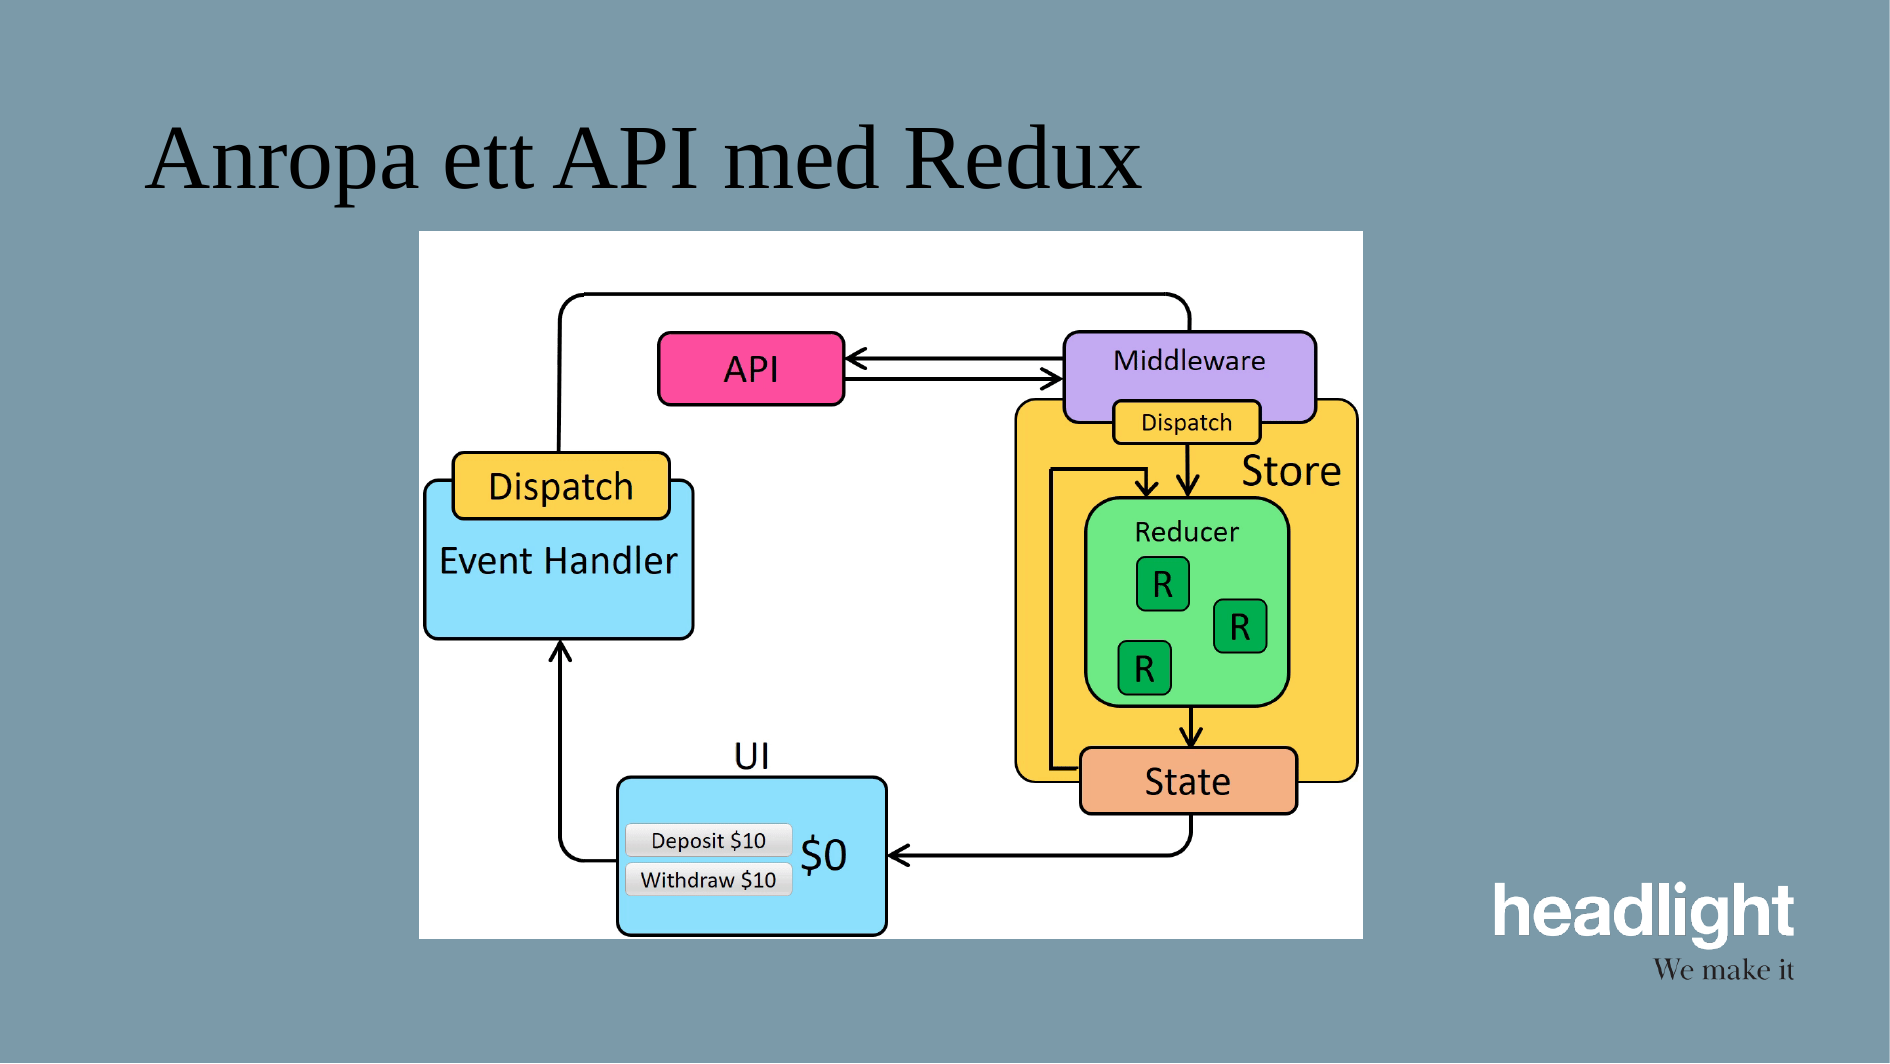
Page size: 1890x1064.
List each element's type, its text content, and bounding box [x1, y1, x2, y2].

picture [419, 231, 1363, 939]
title Anropa ett API med Redux [129, 56, 1760, 263]
